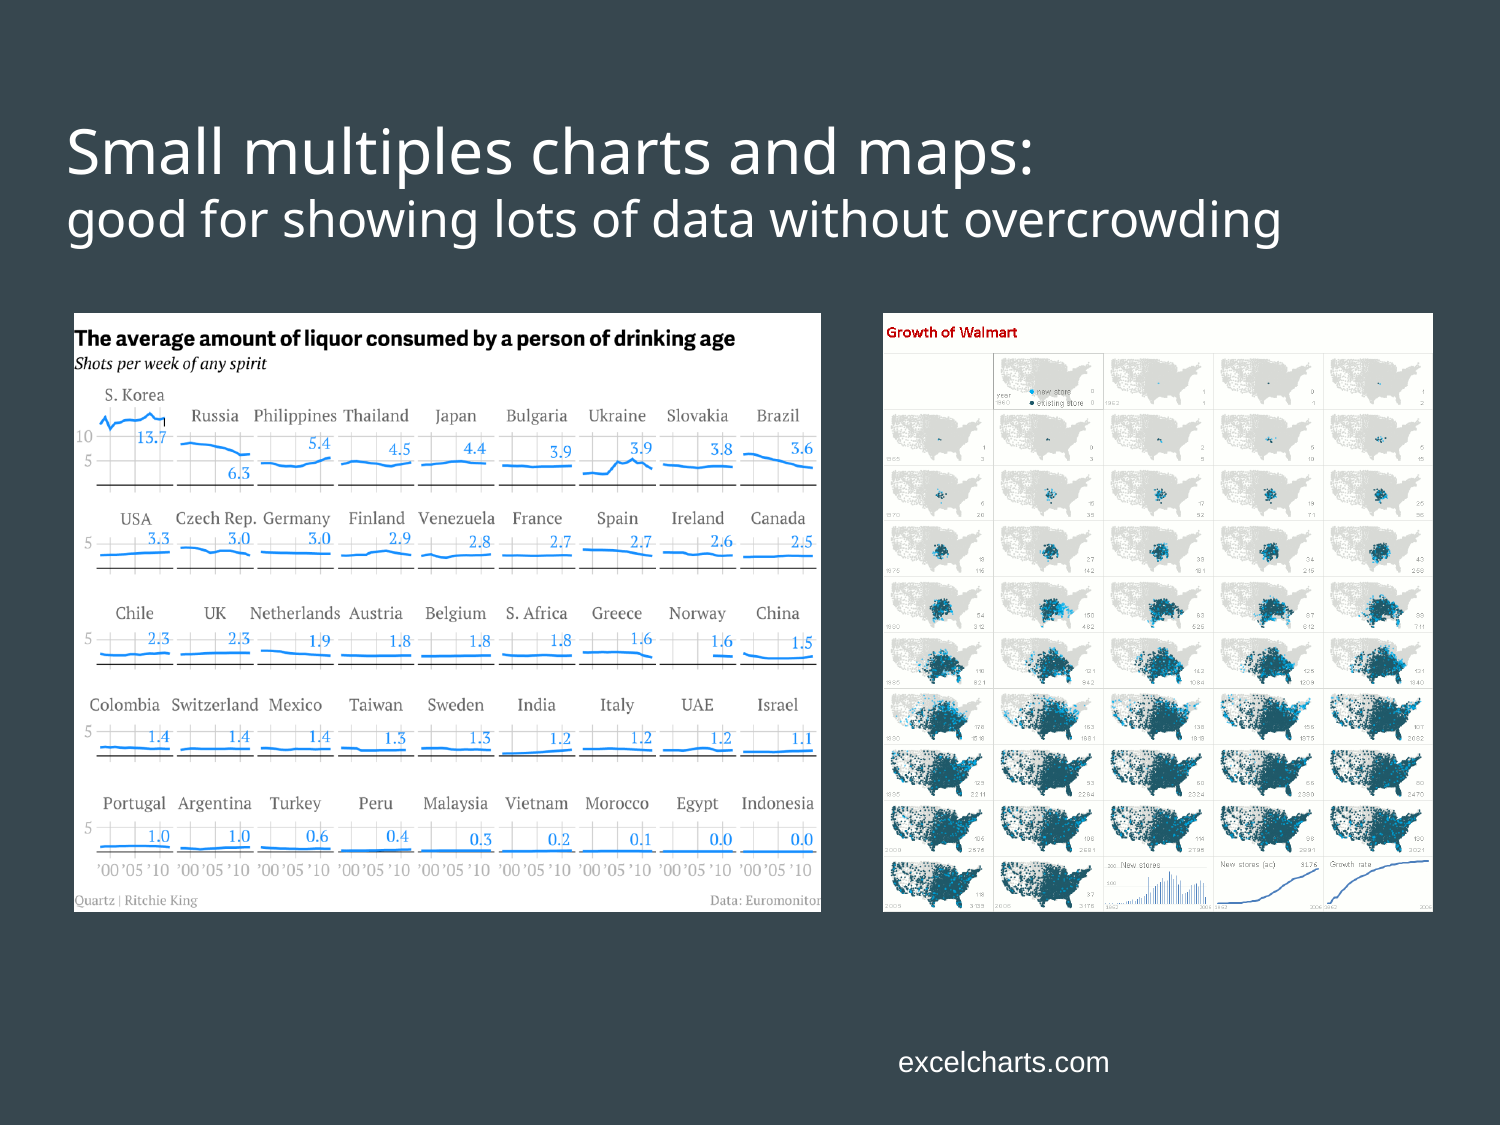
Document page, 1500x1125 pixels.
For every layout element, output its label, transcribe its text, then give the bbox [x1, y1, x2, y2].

picture [883, 313, 1433, 912]
title Small multiples charts and maps: good for showing lots of data without overcrowding [51, 97, 1449, 223]
text_box excelcharts.com [883, 1028, 1224, 1099]
picture [73, 313, 821, 912]
